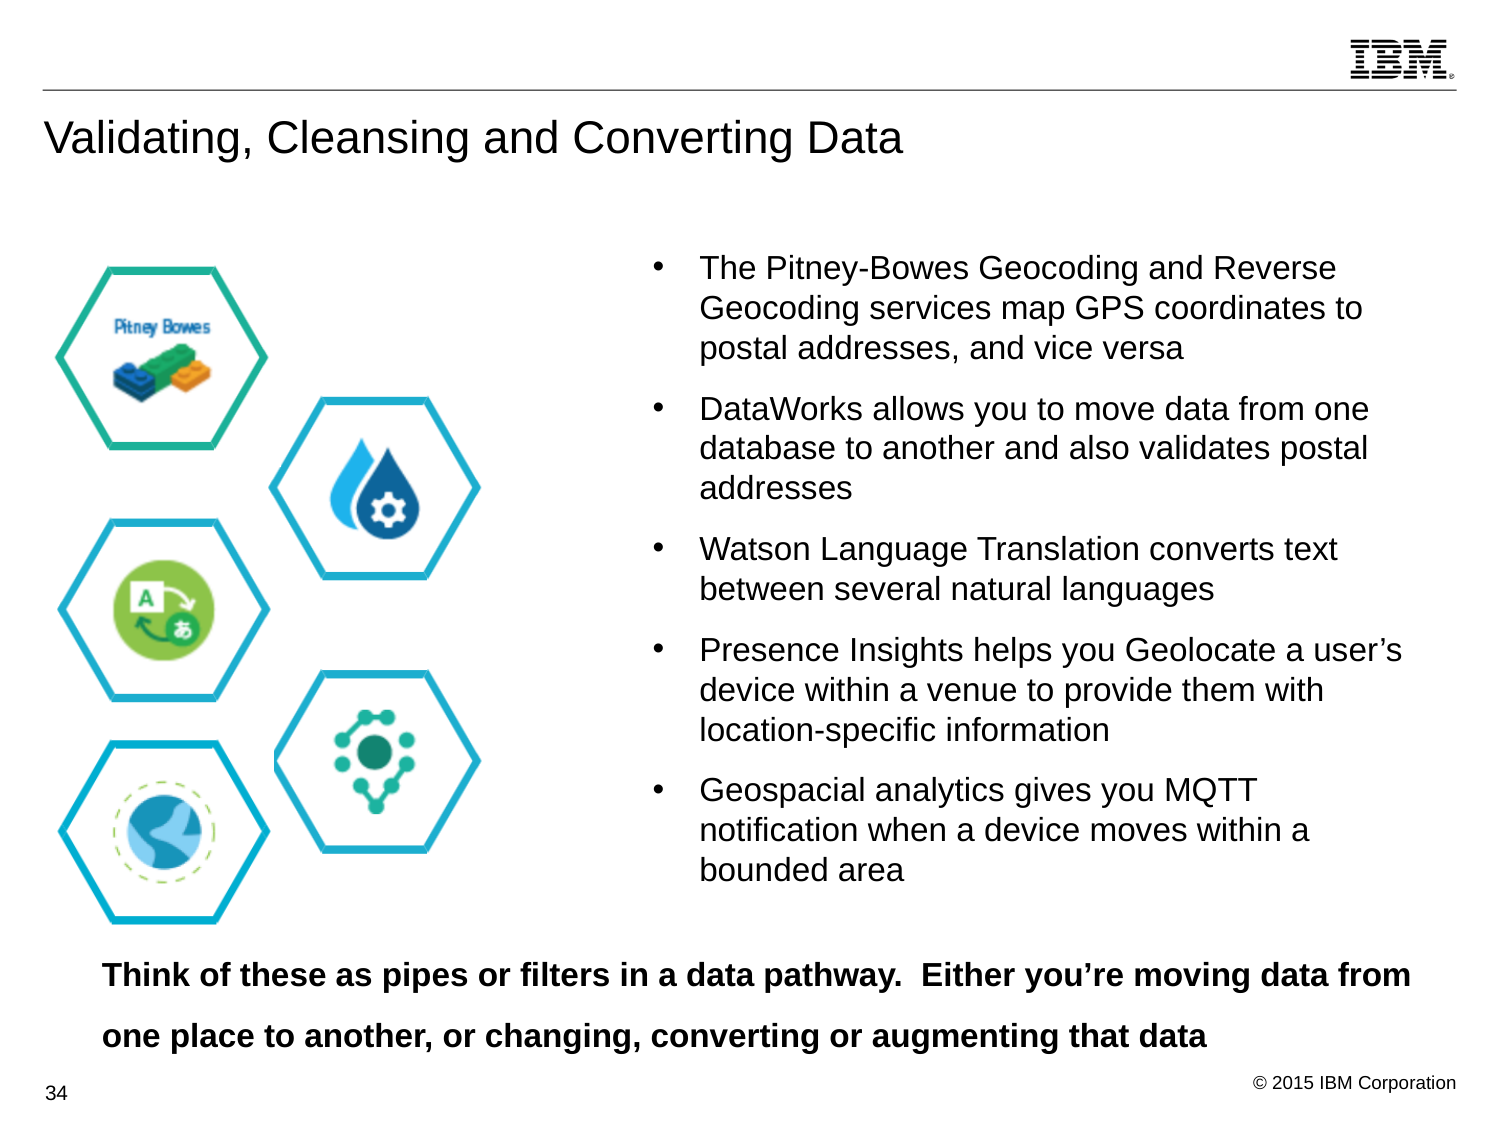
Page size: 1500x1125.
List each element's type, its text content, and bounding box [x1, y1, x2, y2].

title Validating, Cleansing and Converting Data [43, 100, 1464, 288]
picture [1336, 24, 1457, 91]
picture [38, 249, 498, 935]
text_box The Pitney-Bowes Geocoding and Reverse Geocoding services map GPS coordinates to postal addresses, and vice versa DataWorks allows you to move data from one database to another and also validates postal addresses Watson Language Translation converts text between several natural languages Presence Insights helps you Geolocate a user’s device within a venue to provide them with location-specific information Geospacial analytics gives you MQTT notification when a device moves within a bounded area [637, 238, 1441, 1018]
text_box Think of these as pipes or filters in a data pathway. Either you’re moving data from one place to another, or changing, converting or augmenting that data [87, 946, 1429, 1062]
